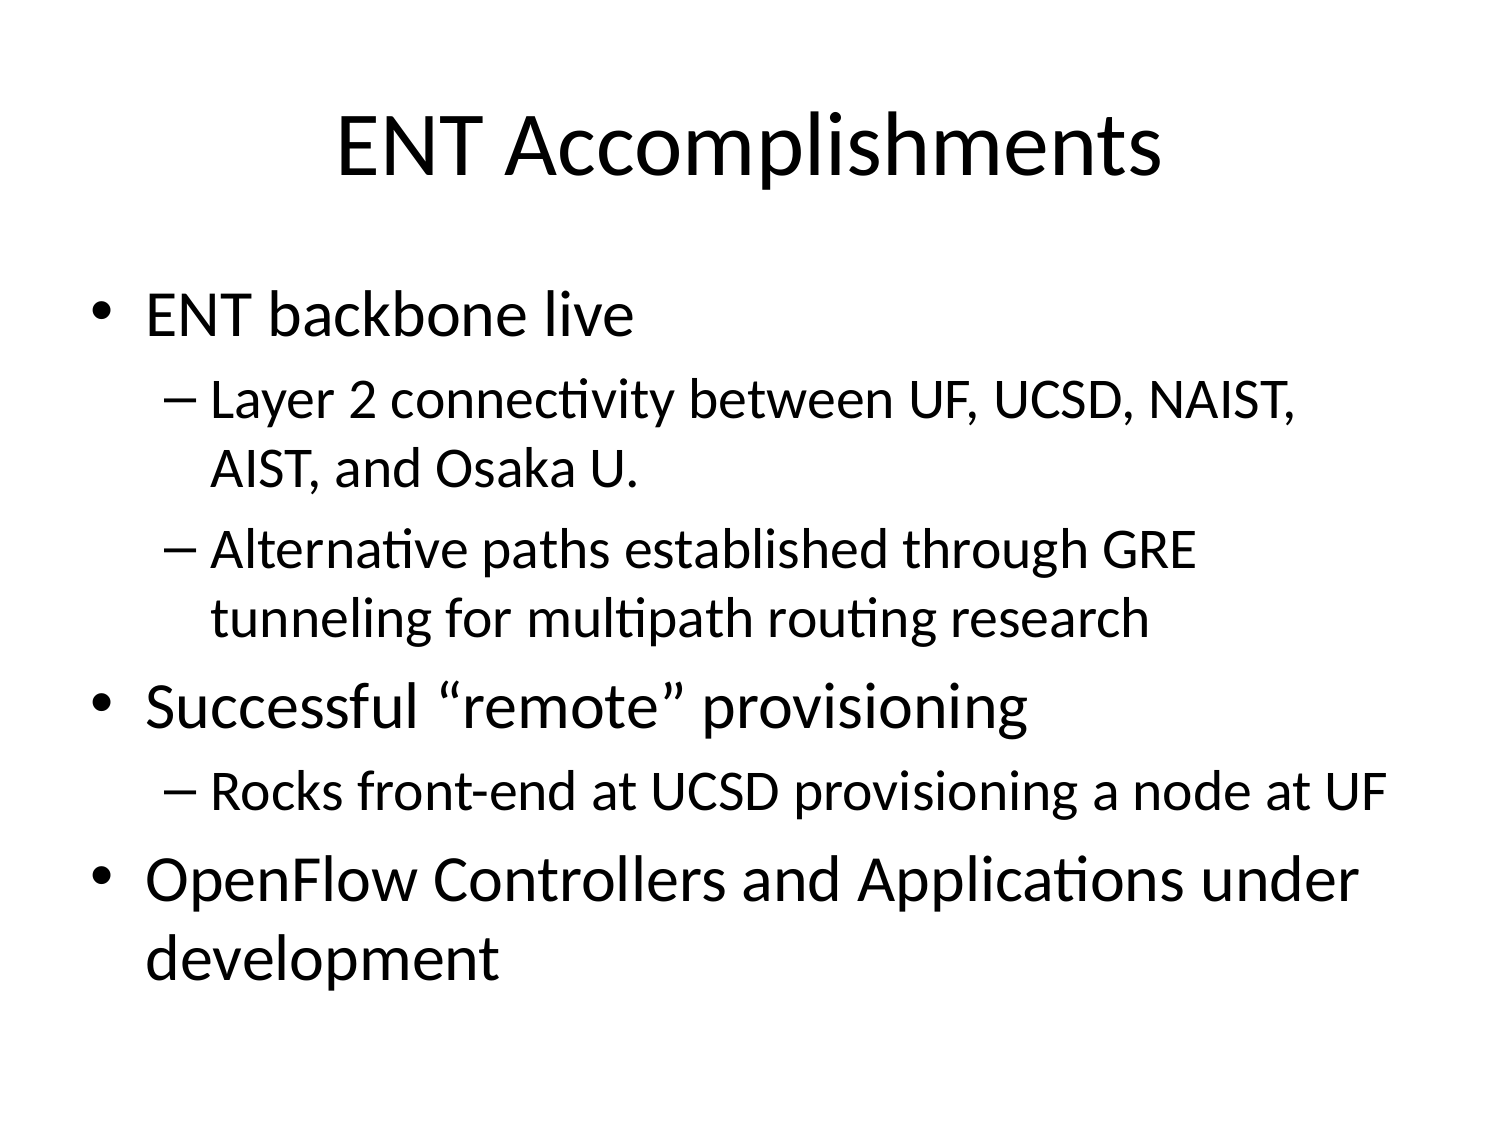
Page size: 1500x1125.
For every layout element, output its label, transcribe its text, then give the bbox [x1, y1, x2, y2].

title ENT Accomplishments [75, 45, 1425, 233]
list ENT backbone live Layer 2 connectivity between UF, UCSD, NAIST, AIST, and Osaka U. Alternative paths established through GRE tunneling for multipath routing research Successful “remote” provisioning Rocks front-end at UCSD provisioning a node at UF OpenFlow Controllers and Applications under development [75, 262, 1425, 1005]
